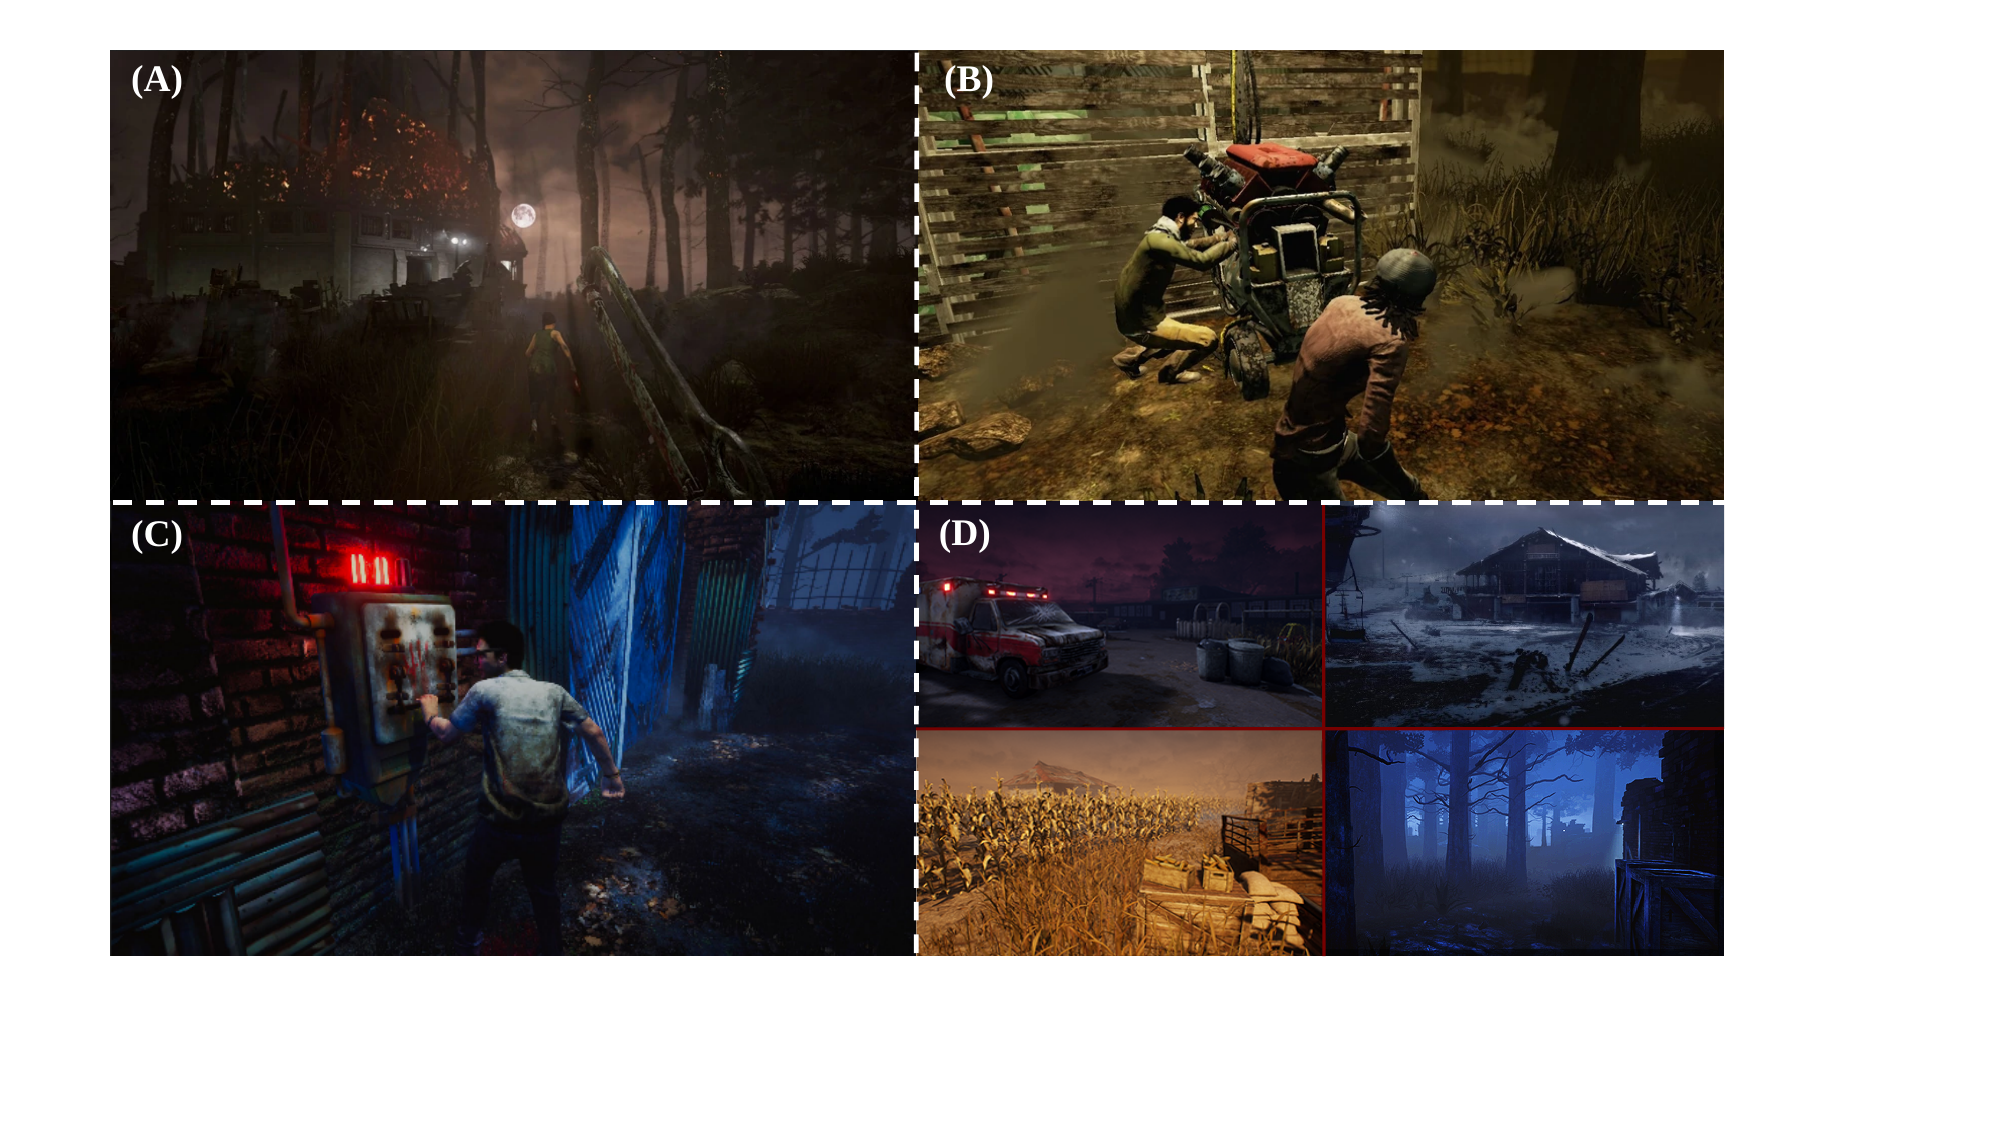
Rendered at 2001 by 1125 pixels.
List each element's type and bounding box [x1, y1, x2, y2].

text_box [110, 47, 1728, 958]
